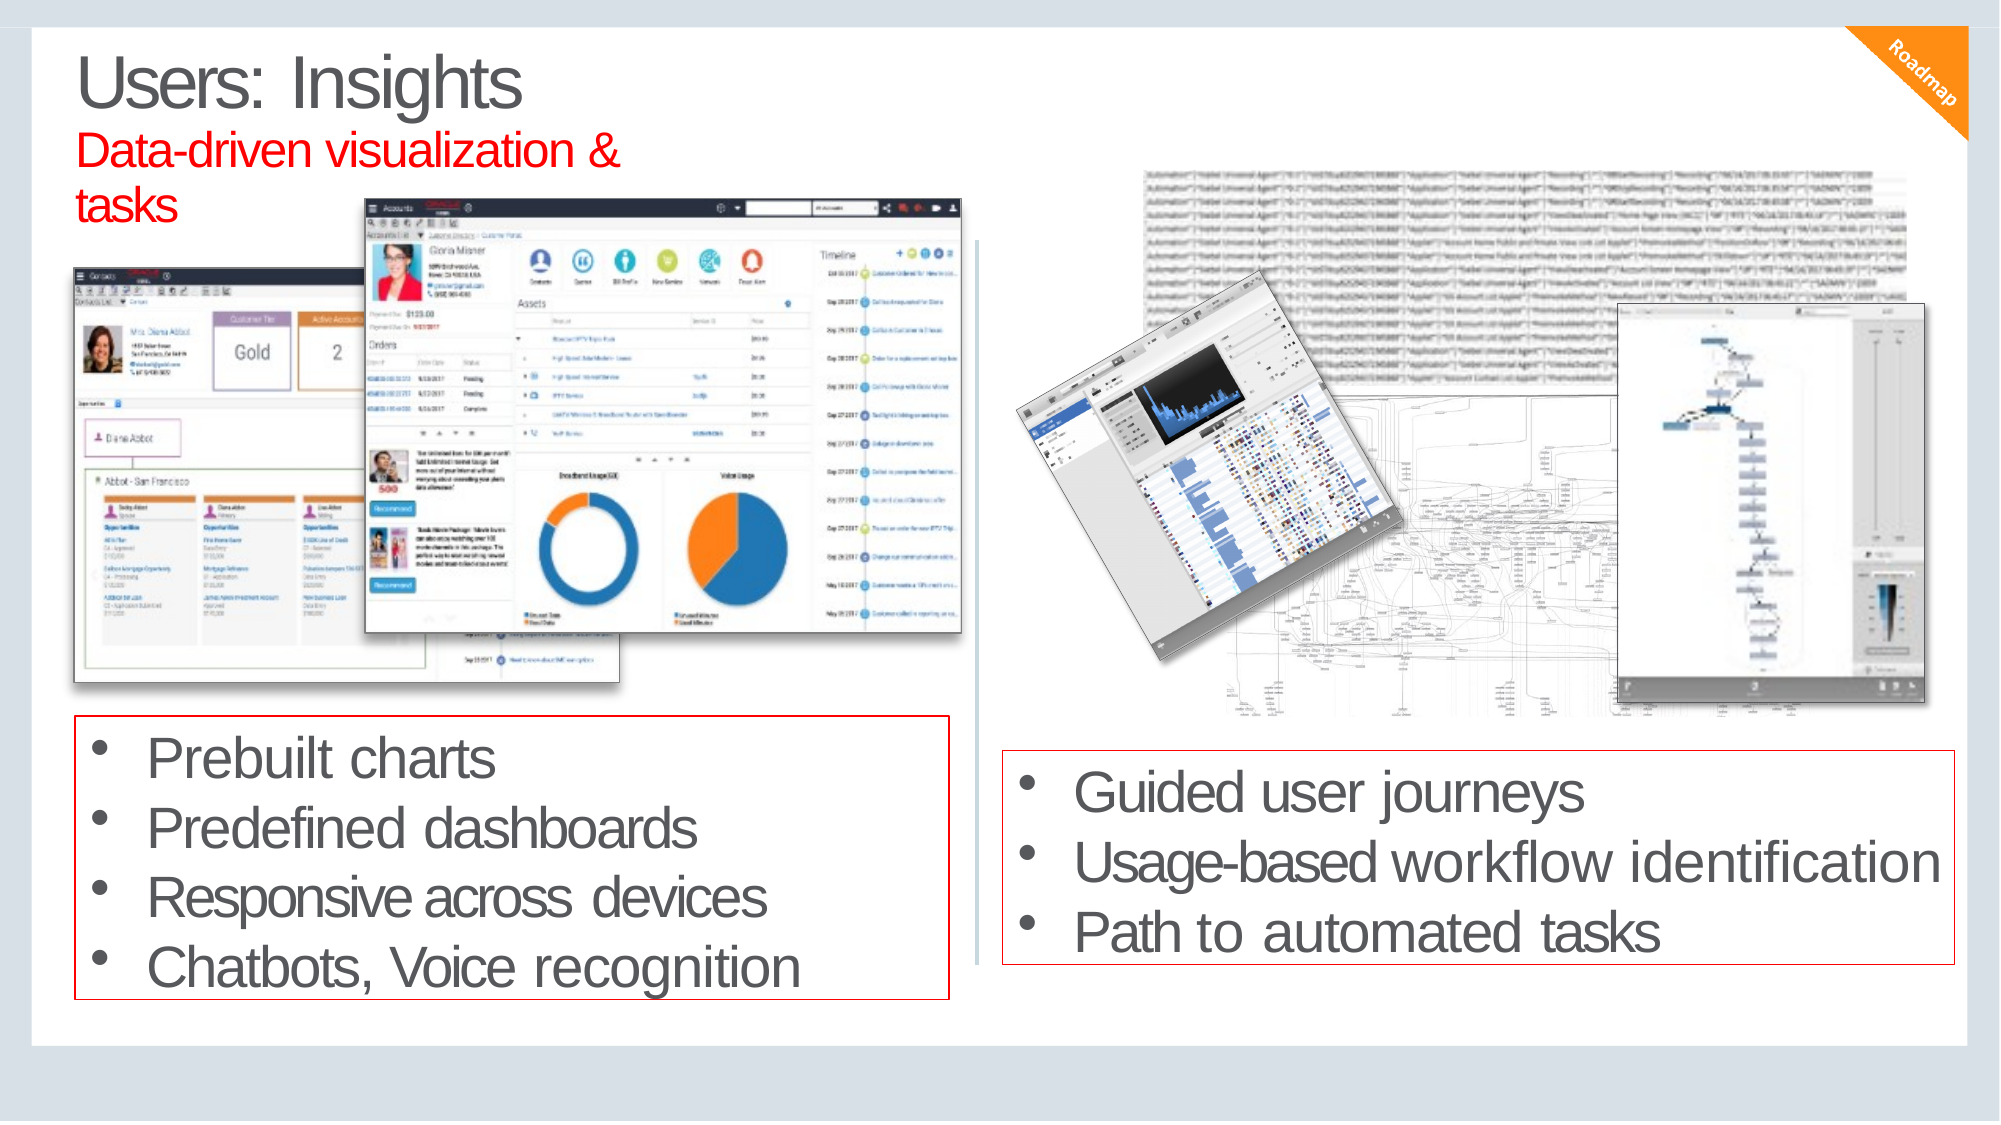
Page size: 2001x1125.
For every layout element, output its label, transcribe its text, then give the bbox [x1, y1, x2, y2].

text_box [1260, 270, 1403, 518]
text_box [1016, 270, 1404, 661]
text_box [58, 262, 635, 708]
text_box Guided user journeys Usage-based workflow identification Path to automated tasks [1002, 750, 1955, 965]
text_box [1143, 170, 1907, 386]
text_box [1617, 303, 1925, 703]
text_box [1161, 522, 1403, 661]
text_box [1011, 265, 1416, 674]
text_box Prebuilt charts Predefined dashboards Responsive across devices Chatbots, Voice recognition [75, 715, 950, 1000]
text_box [1016, 270, 1258, 409]
text_box [365, 198, 962, 633]
text_box [1016, 412, 1159, 661]
text_box [349, 193, 976, 658]
text_box [74, 267, 620, 683]
title Users: Insights Data-driven visualization & tasks [72, 36, 735, 233]
text_box [1844, 26, 1969, 142]
text_box [1612, 298, 1938, 716]
text_box [1226, 386, 1823, 717]
